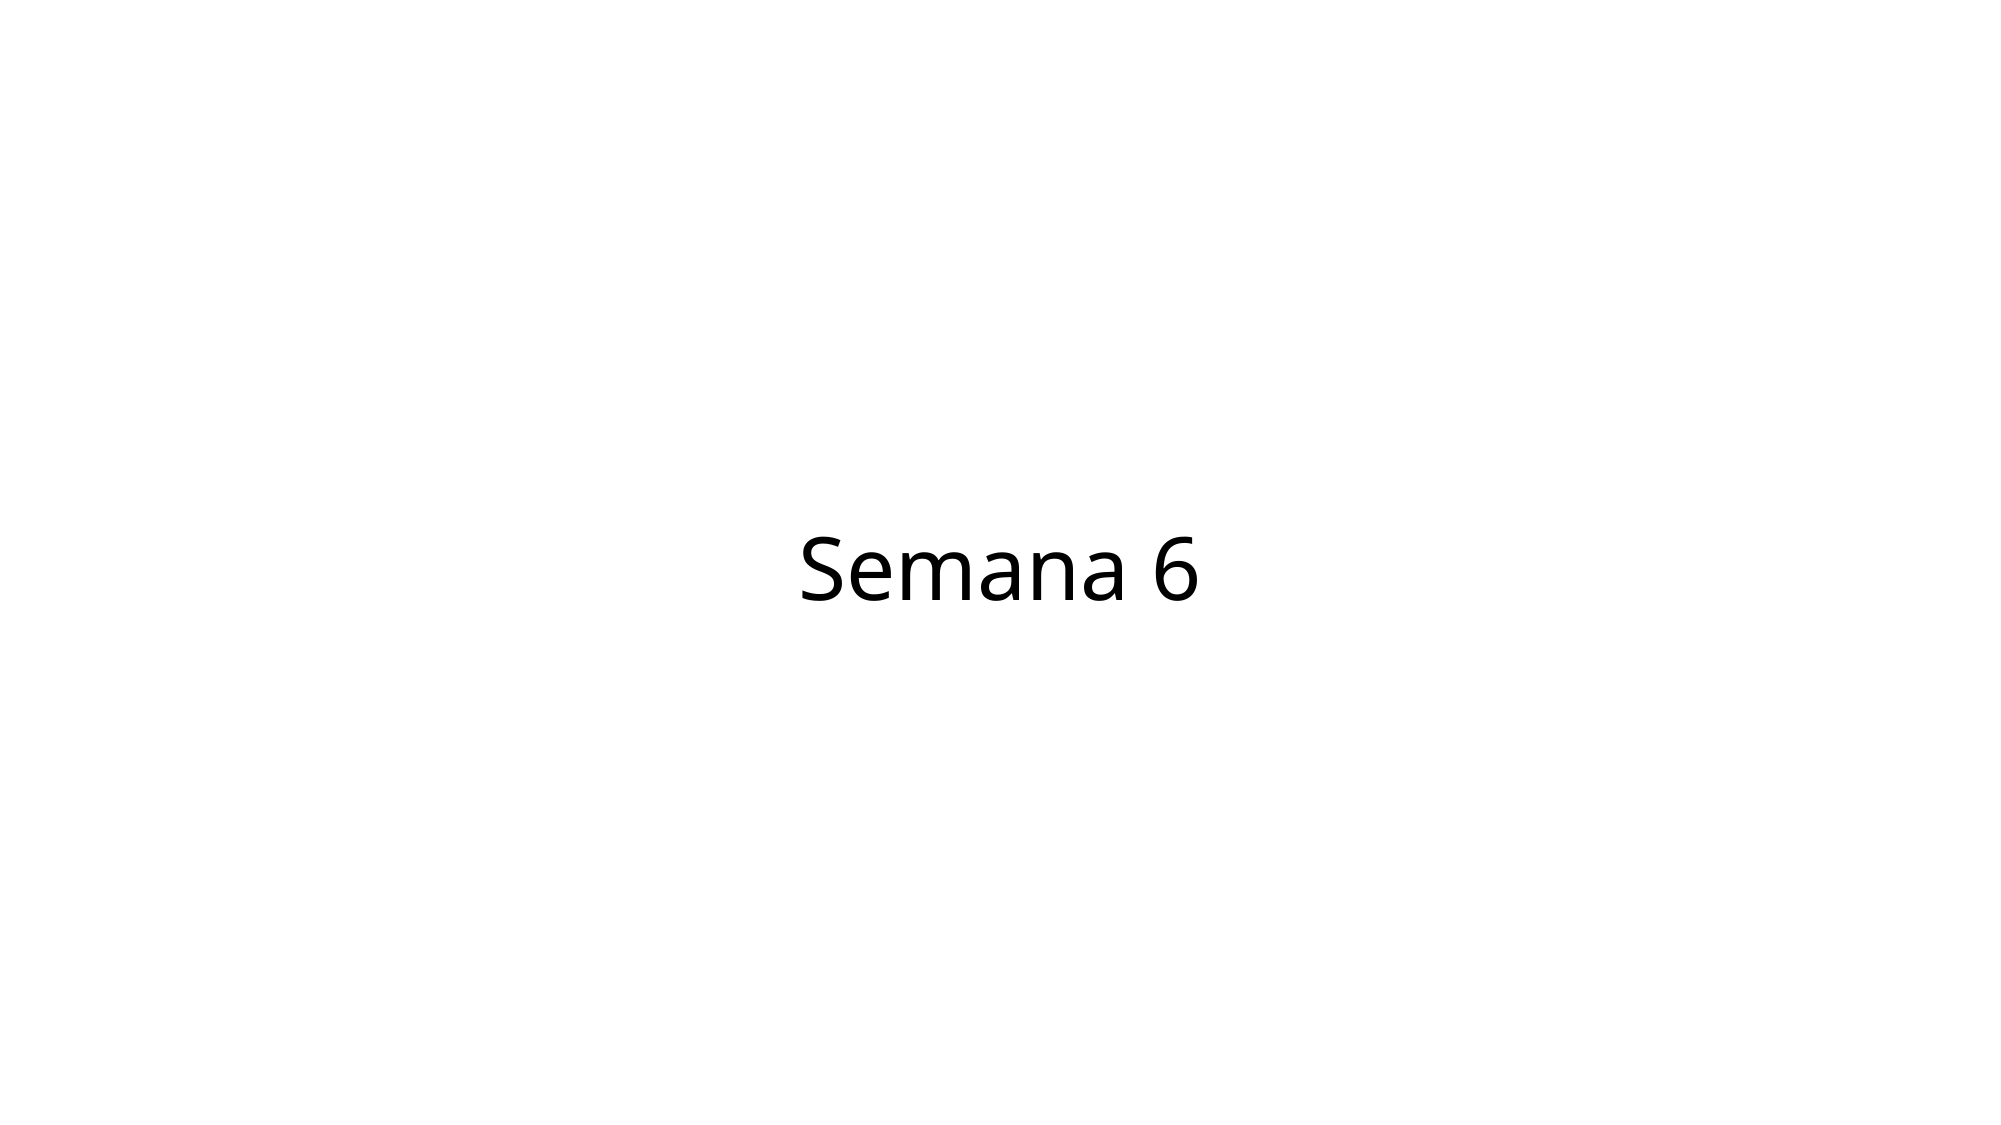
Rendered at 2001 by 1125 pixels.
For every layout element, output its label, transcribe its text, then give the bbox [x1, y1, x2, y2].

title Semana 6 [771, 498, 1229, 627]
